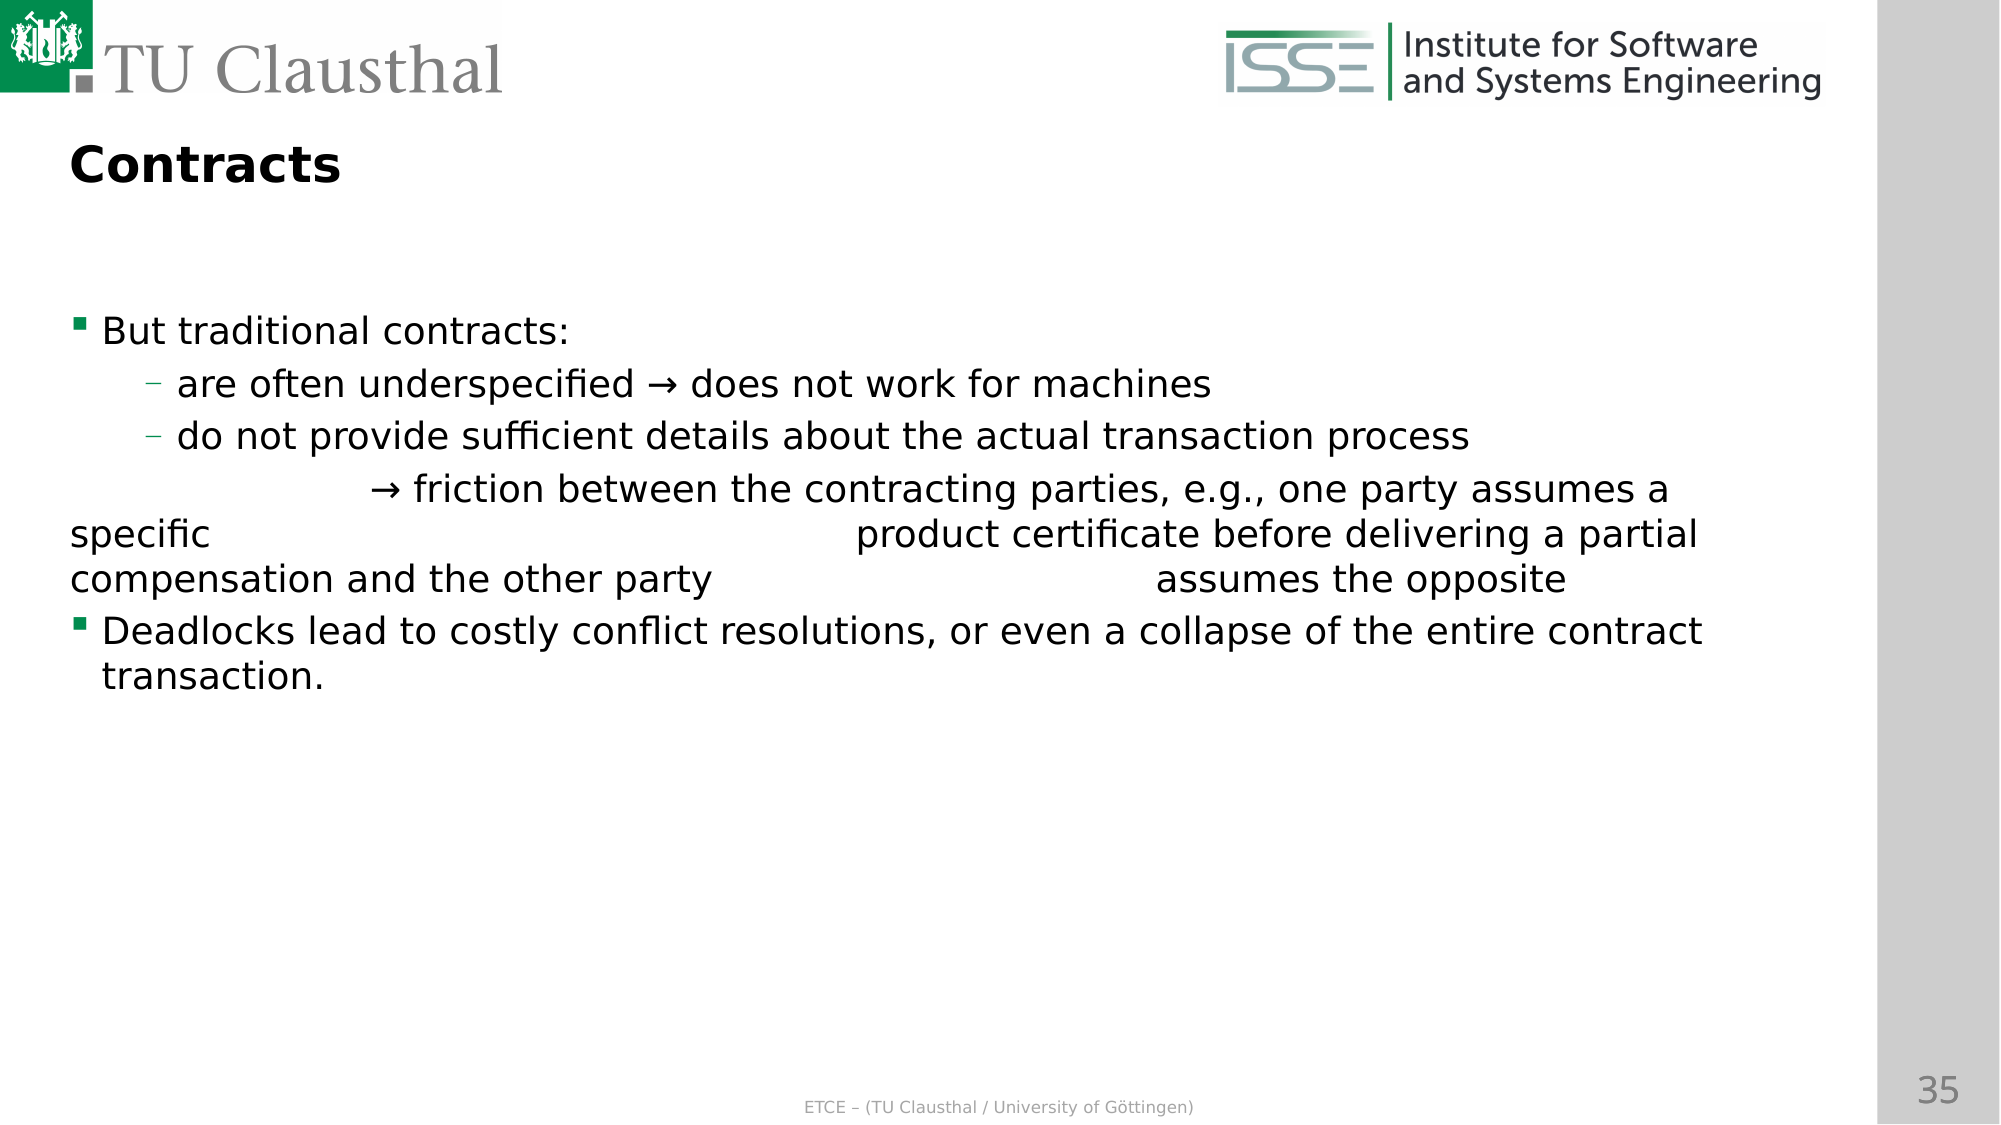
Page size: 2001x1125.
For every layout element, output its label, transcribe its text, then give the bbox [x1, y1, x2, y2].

picture [1218, 22, 1826, 107]
text_box But traditional contracts: are often underspecified → does not work for machines do not provide sufficient details about the actual transaction process → friction between the contracting parties, e.g., one party assumes a specific product certificate before delivering a partial compensation and the other party assumes the opposite Deadlocks lead to costly conflict resolutions, or even a collapse of the entire contract transaction. [54, 299, 1819, 1035]
picture [0, 0, 502, 93]
text_box Contracts [54, 125, 1819, 208]
